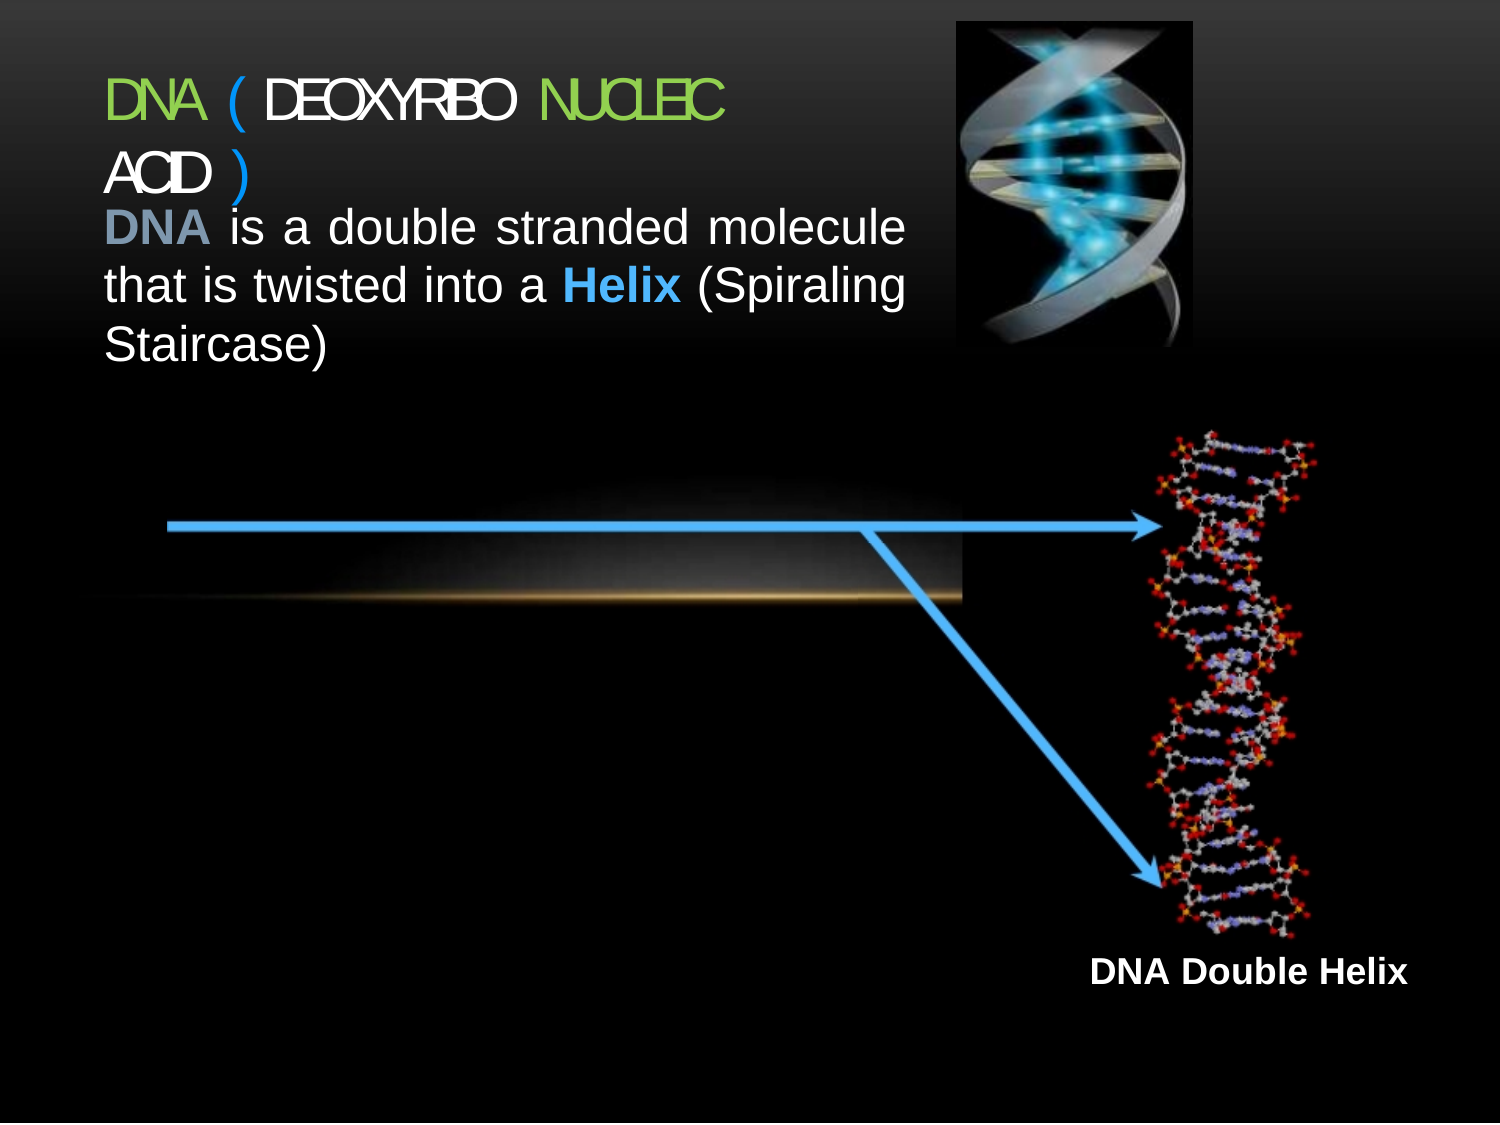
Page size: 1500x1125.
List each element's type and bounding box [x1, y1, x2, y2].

text_box [167, 394, 1500, 977]
picture [0, 0, 1500, 1124]
